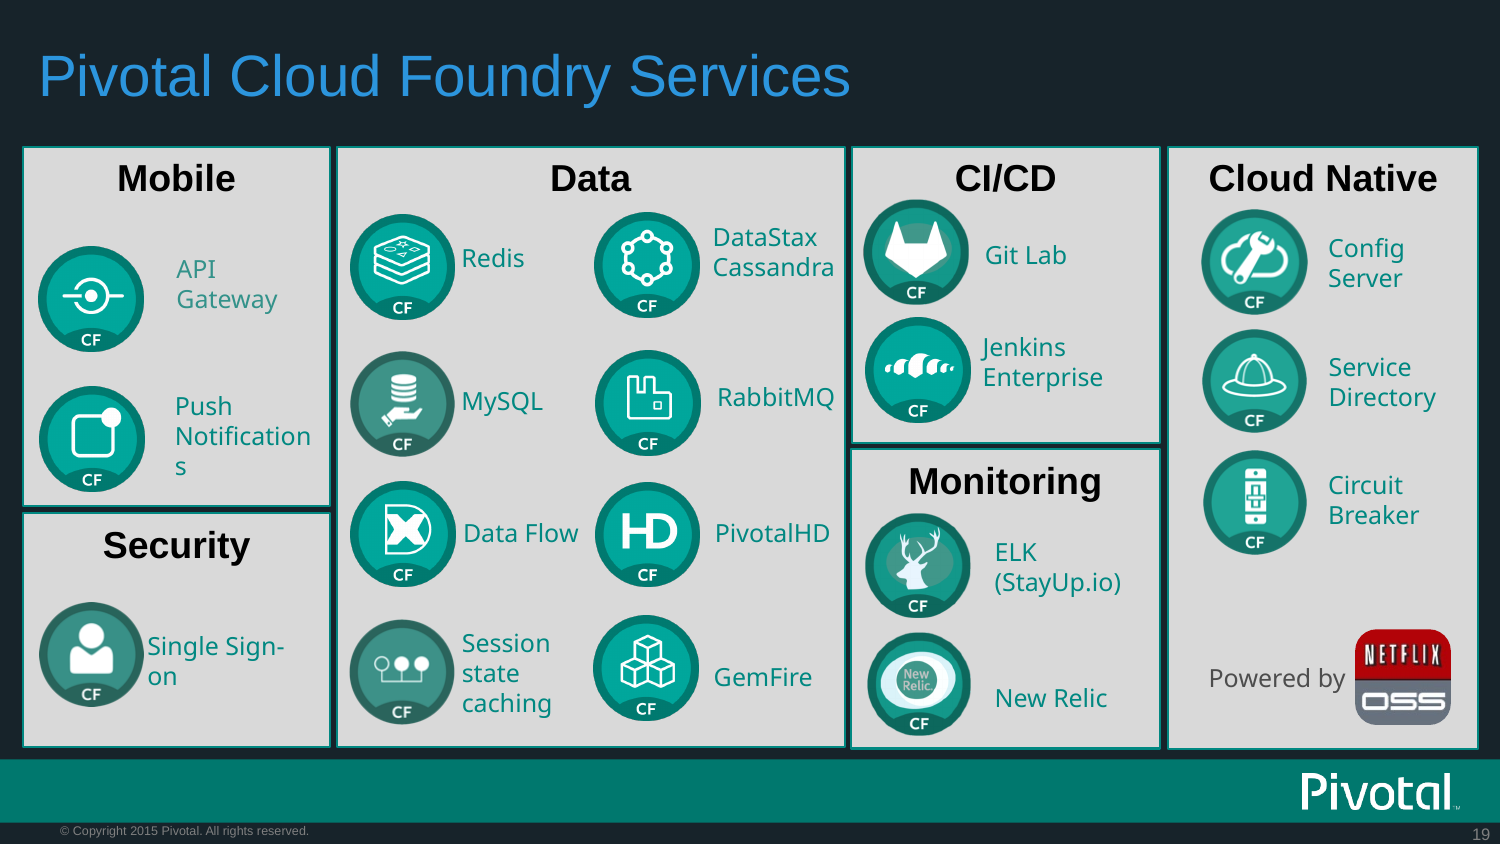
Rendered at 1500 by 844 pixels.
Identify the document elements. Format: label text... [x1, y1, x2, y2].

picture [595, 482, 700, 587]
text_box GemFire [704, 654, 844, 700]
picture [38, 602, 144, 708]
picture [349, 214, 456, 320]
text_box Security [21, 511, 332, 749]
text_box Config Server [1313, 225, 1479, 301]
text_box Mobile [21, 145, 332, 508]
text_box Git Lab [974, 232, 1125, 277]
picture [867, 632, 971, 736]
picture [595, 350, 701, 456]
text_box API Gateway [161, 246, 327, 321]
text_box RabbitMQ [704, 374, 852, 419]
text_box Redis [459, 235, 588, 280]
text_box Monitoring [849, 447, 1162, 751]
text_box PivotalHD [704, 510, 849, 555]
text_box Single Sign-on [148, 623, 325, 698]
picture [38, 386, 145, 492]
picture [1201, 209, 1308, 315]
picture [349, 480, 456, 587]
text_box Circuit Breaker [1313, 462, 1479, 537]
picture [862, 199, 969, 305]
picture [592, 615, 699, 722]
picture [864, 513, 971, 618]
picture [348, 619, 455, 726]
picture [1354, 629, 1452, 726]
text_box New Relic [979, 675, 1145, 721]
text_box MySQL [459, 377, 590, 423]
picture [1202, 328, 1307, 434]
picture [864, 317, 971, 423]
text_box ELK (StayUp.io) [979, 529, 1145, 604]
text_box Powered by [1193, 655, 1349, 700]
picture [1202, 450, 1308, 555]
text_box Cloud Native [1166, 145, 1480, 751]
text_box Session state caching [457, 620, 588, 725]
text_box Push Notifications [159, 383, 330, 488]
picture [349, 351, 456, 457]
picture [1302, 773, 1460, 810]
text_box CI/CD [850, 145, 1162, 445]
text_box DataStax Cassandra [703, 214, 857, 289]
title Pivotal Cloud Foundry Services [23, 30, 1403, 106]
picture [593, 212, 700, 318]
text_box Data [335, 145, 847, 749]
text_box Data Flow [459, 510, 590, 555]
text_box Service Directory [1313, 344, 1479, 419]
picture [38, 245, 144, 352]
text_box Jenkins Enterprise [976, 323, 1133, 399]
